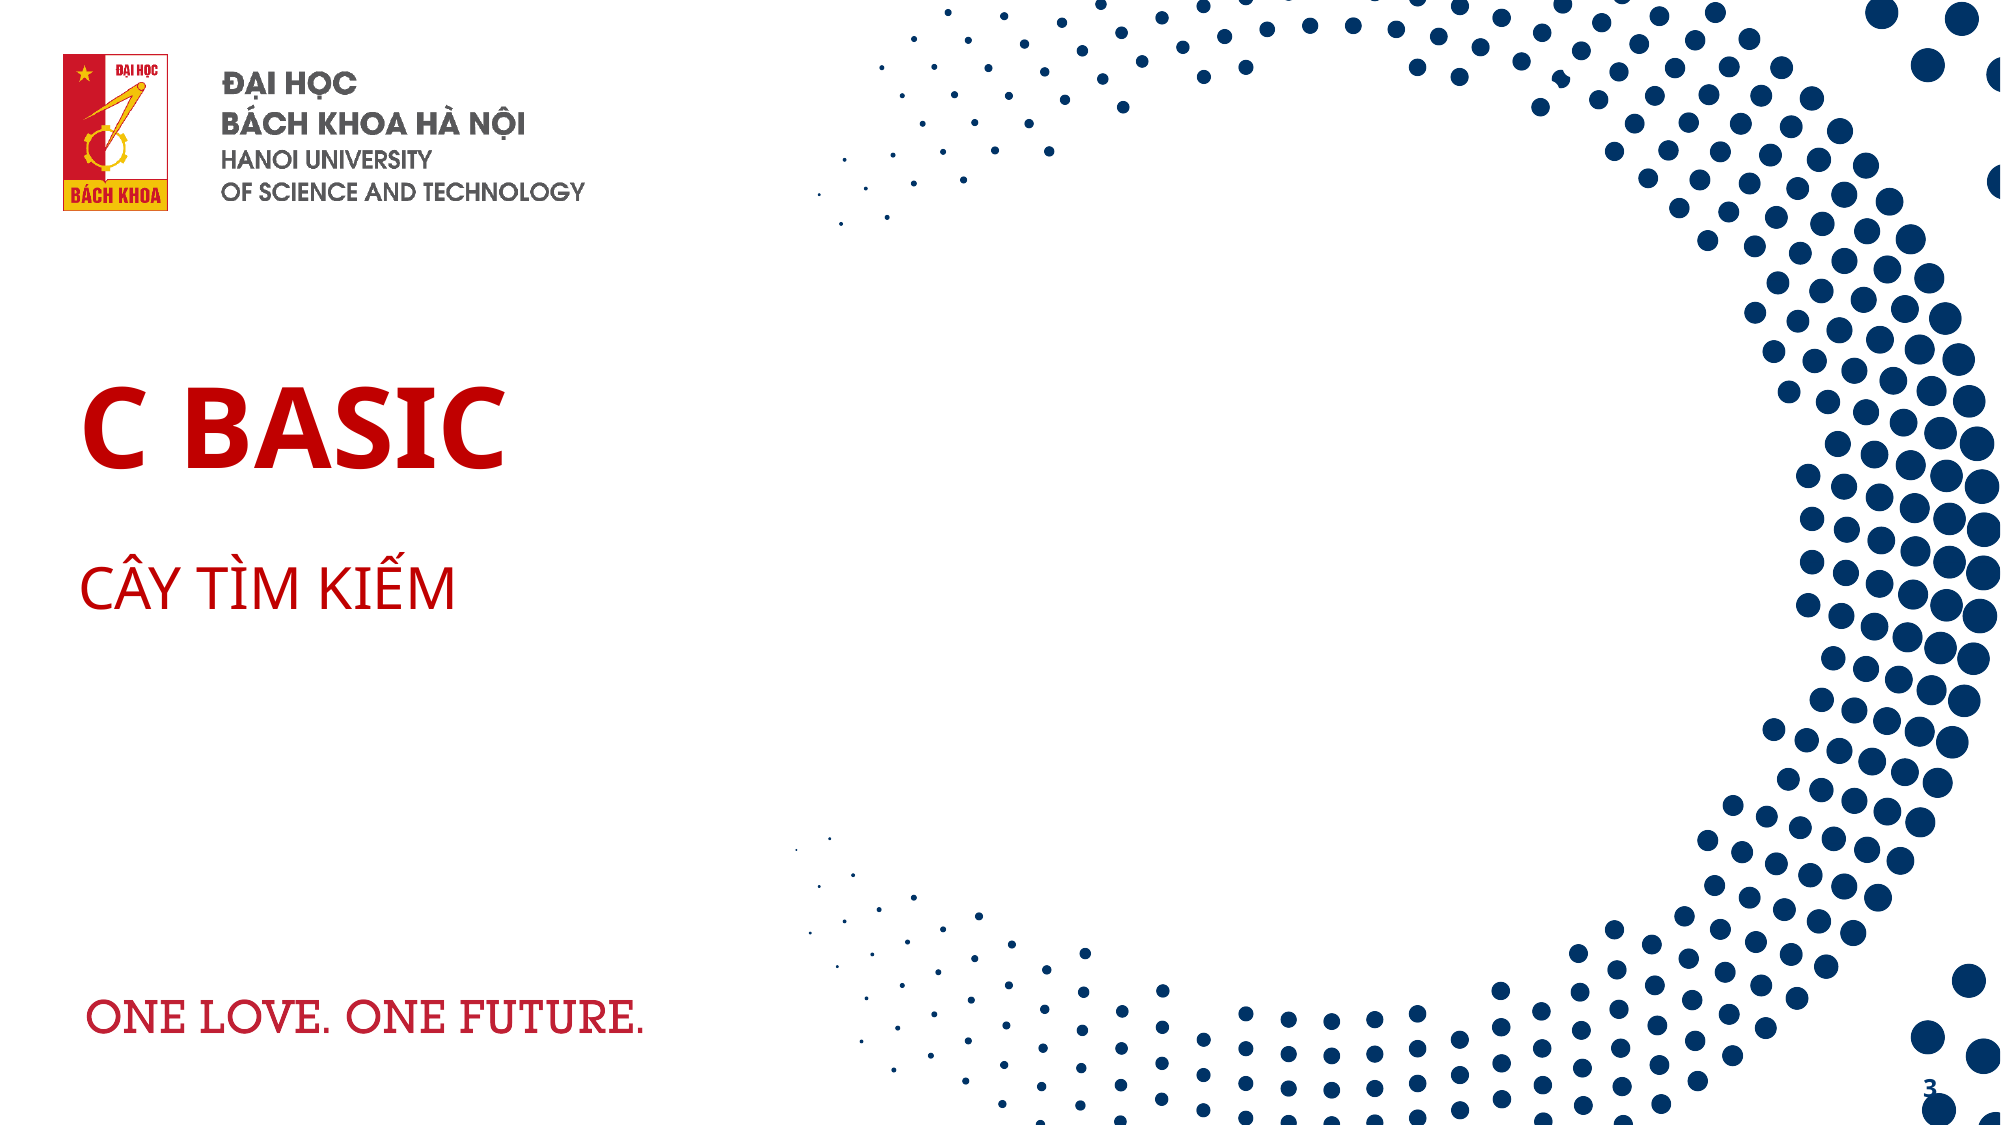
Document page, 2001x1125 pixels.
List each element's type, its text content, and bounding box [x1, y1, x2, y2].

text_box CÂY TÌM KIẾM [63, 551, 1268, 692]
picture [0, 0, 2001, 1125]
slide_number 3 [1502, 1065, 1953, 1125]
text_box C BASIC [63, 364, 1268, 504]
